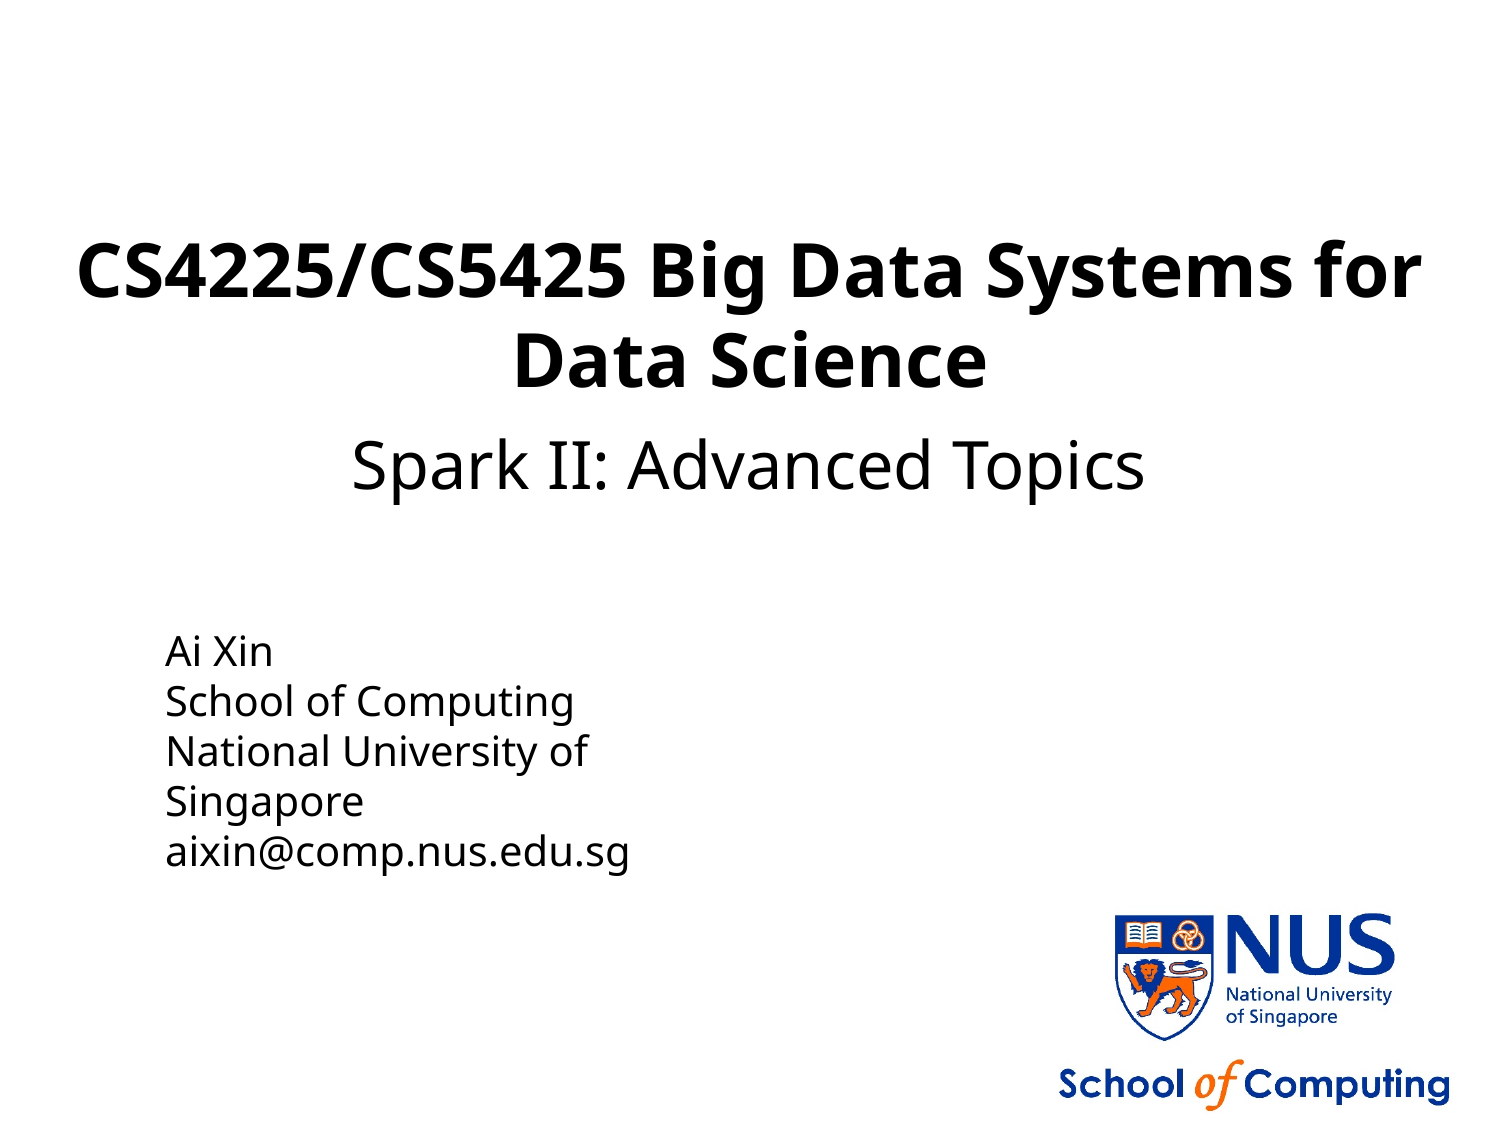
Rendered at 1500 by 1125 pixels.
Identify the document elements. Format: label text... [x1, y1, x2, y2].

text_box Ai Xin School of Computing National University of Singapore aixin@comp.nus.edu.sg [150, 617, 788, 805]
text_box CS4225/CS5425 Big Data Systems for Data Science [12, 199, 1488, 387]
picture [1037, 883, 1473, 1125]
text_box Spark II: Advanced Topics [12, 387, 1488, 538]
